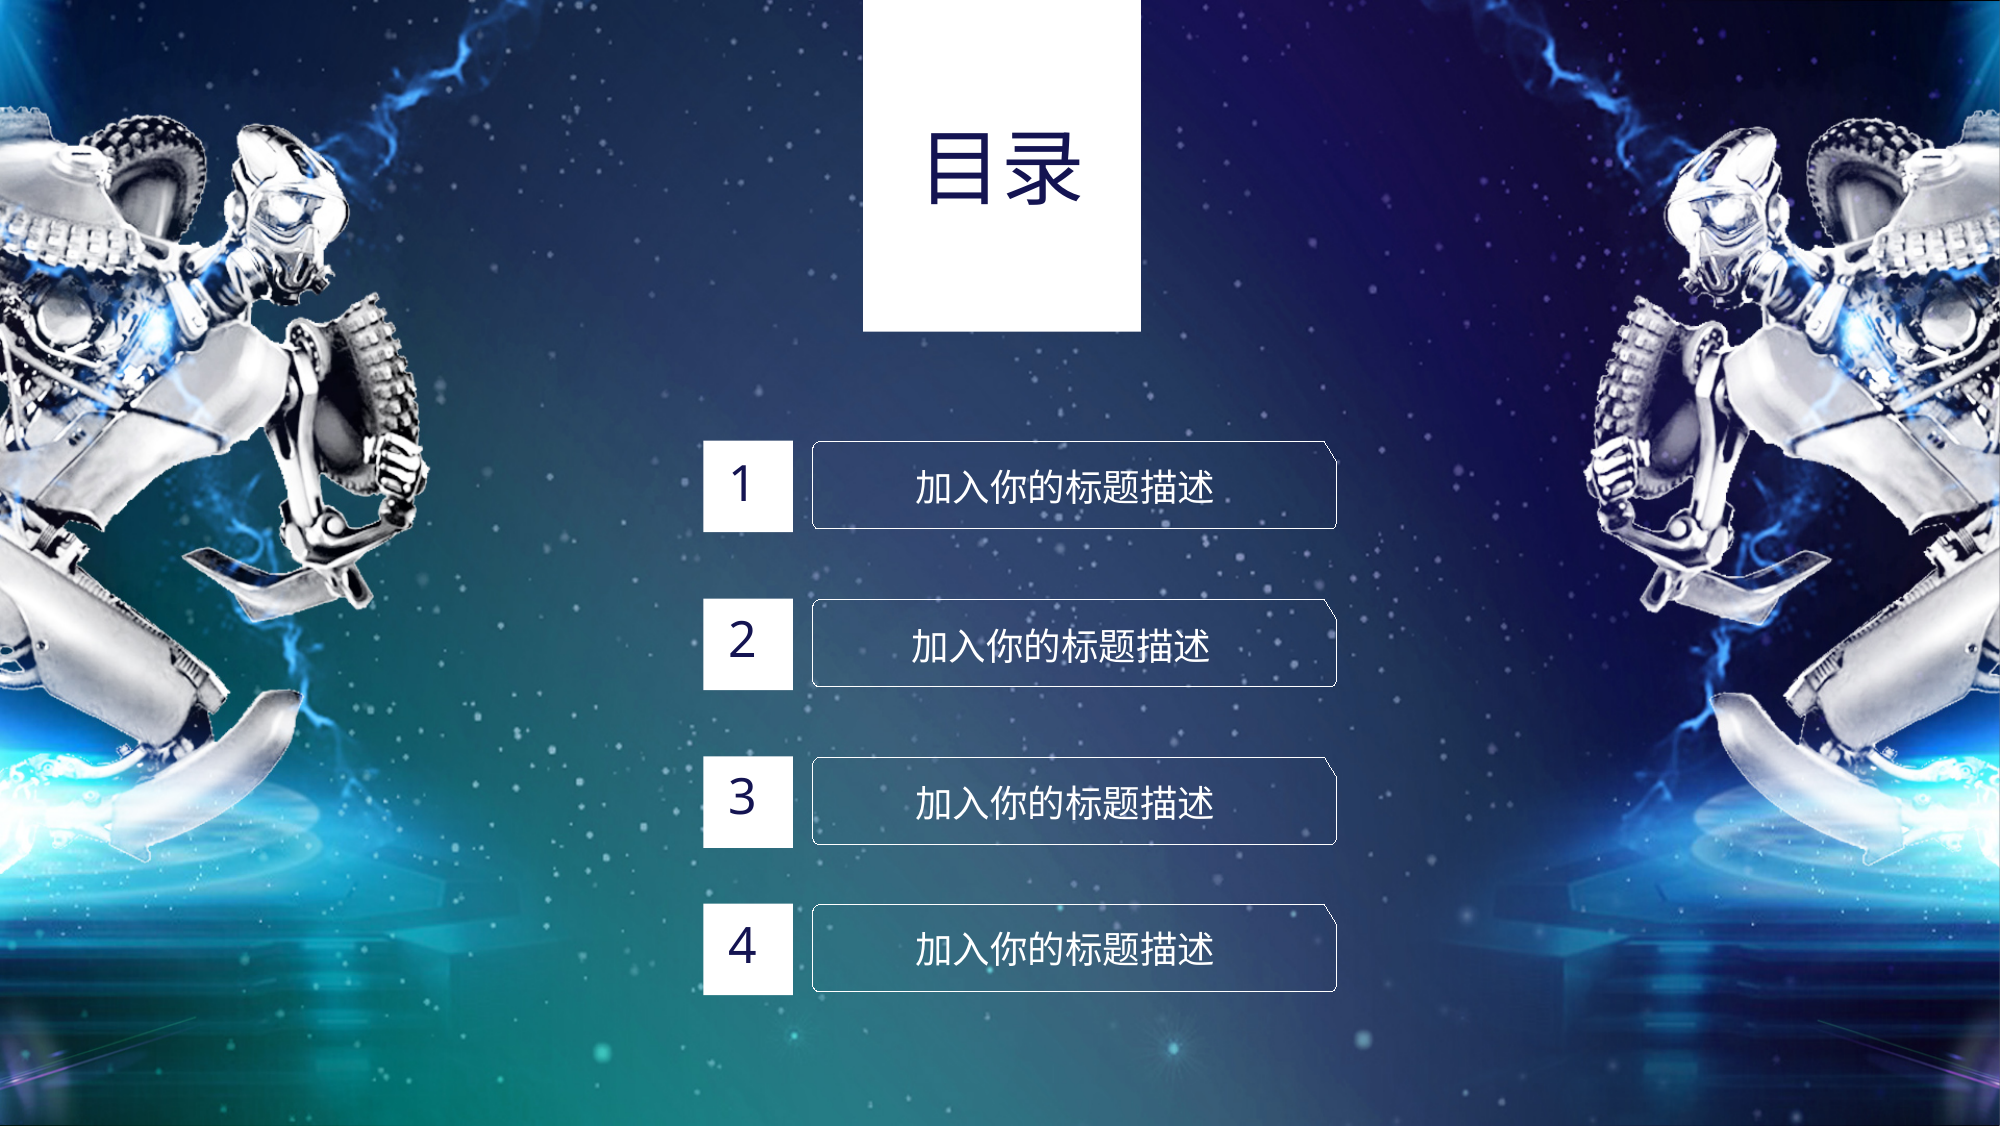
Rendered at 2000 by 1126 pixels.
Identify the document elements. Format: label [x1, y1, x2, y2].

text_box [703, 440, 794, 533]
text_box [703, 756, 794, 849]
text_box [703, 903, 794, 996]
text_box [703, 598, 794, 691]
picture [0, 0, 2000, 1126]
